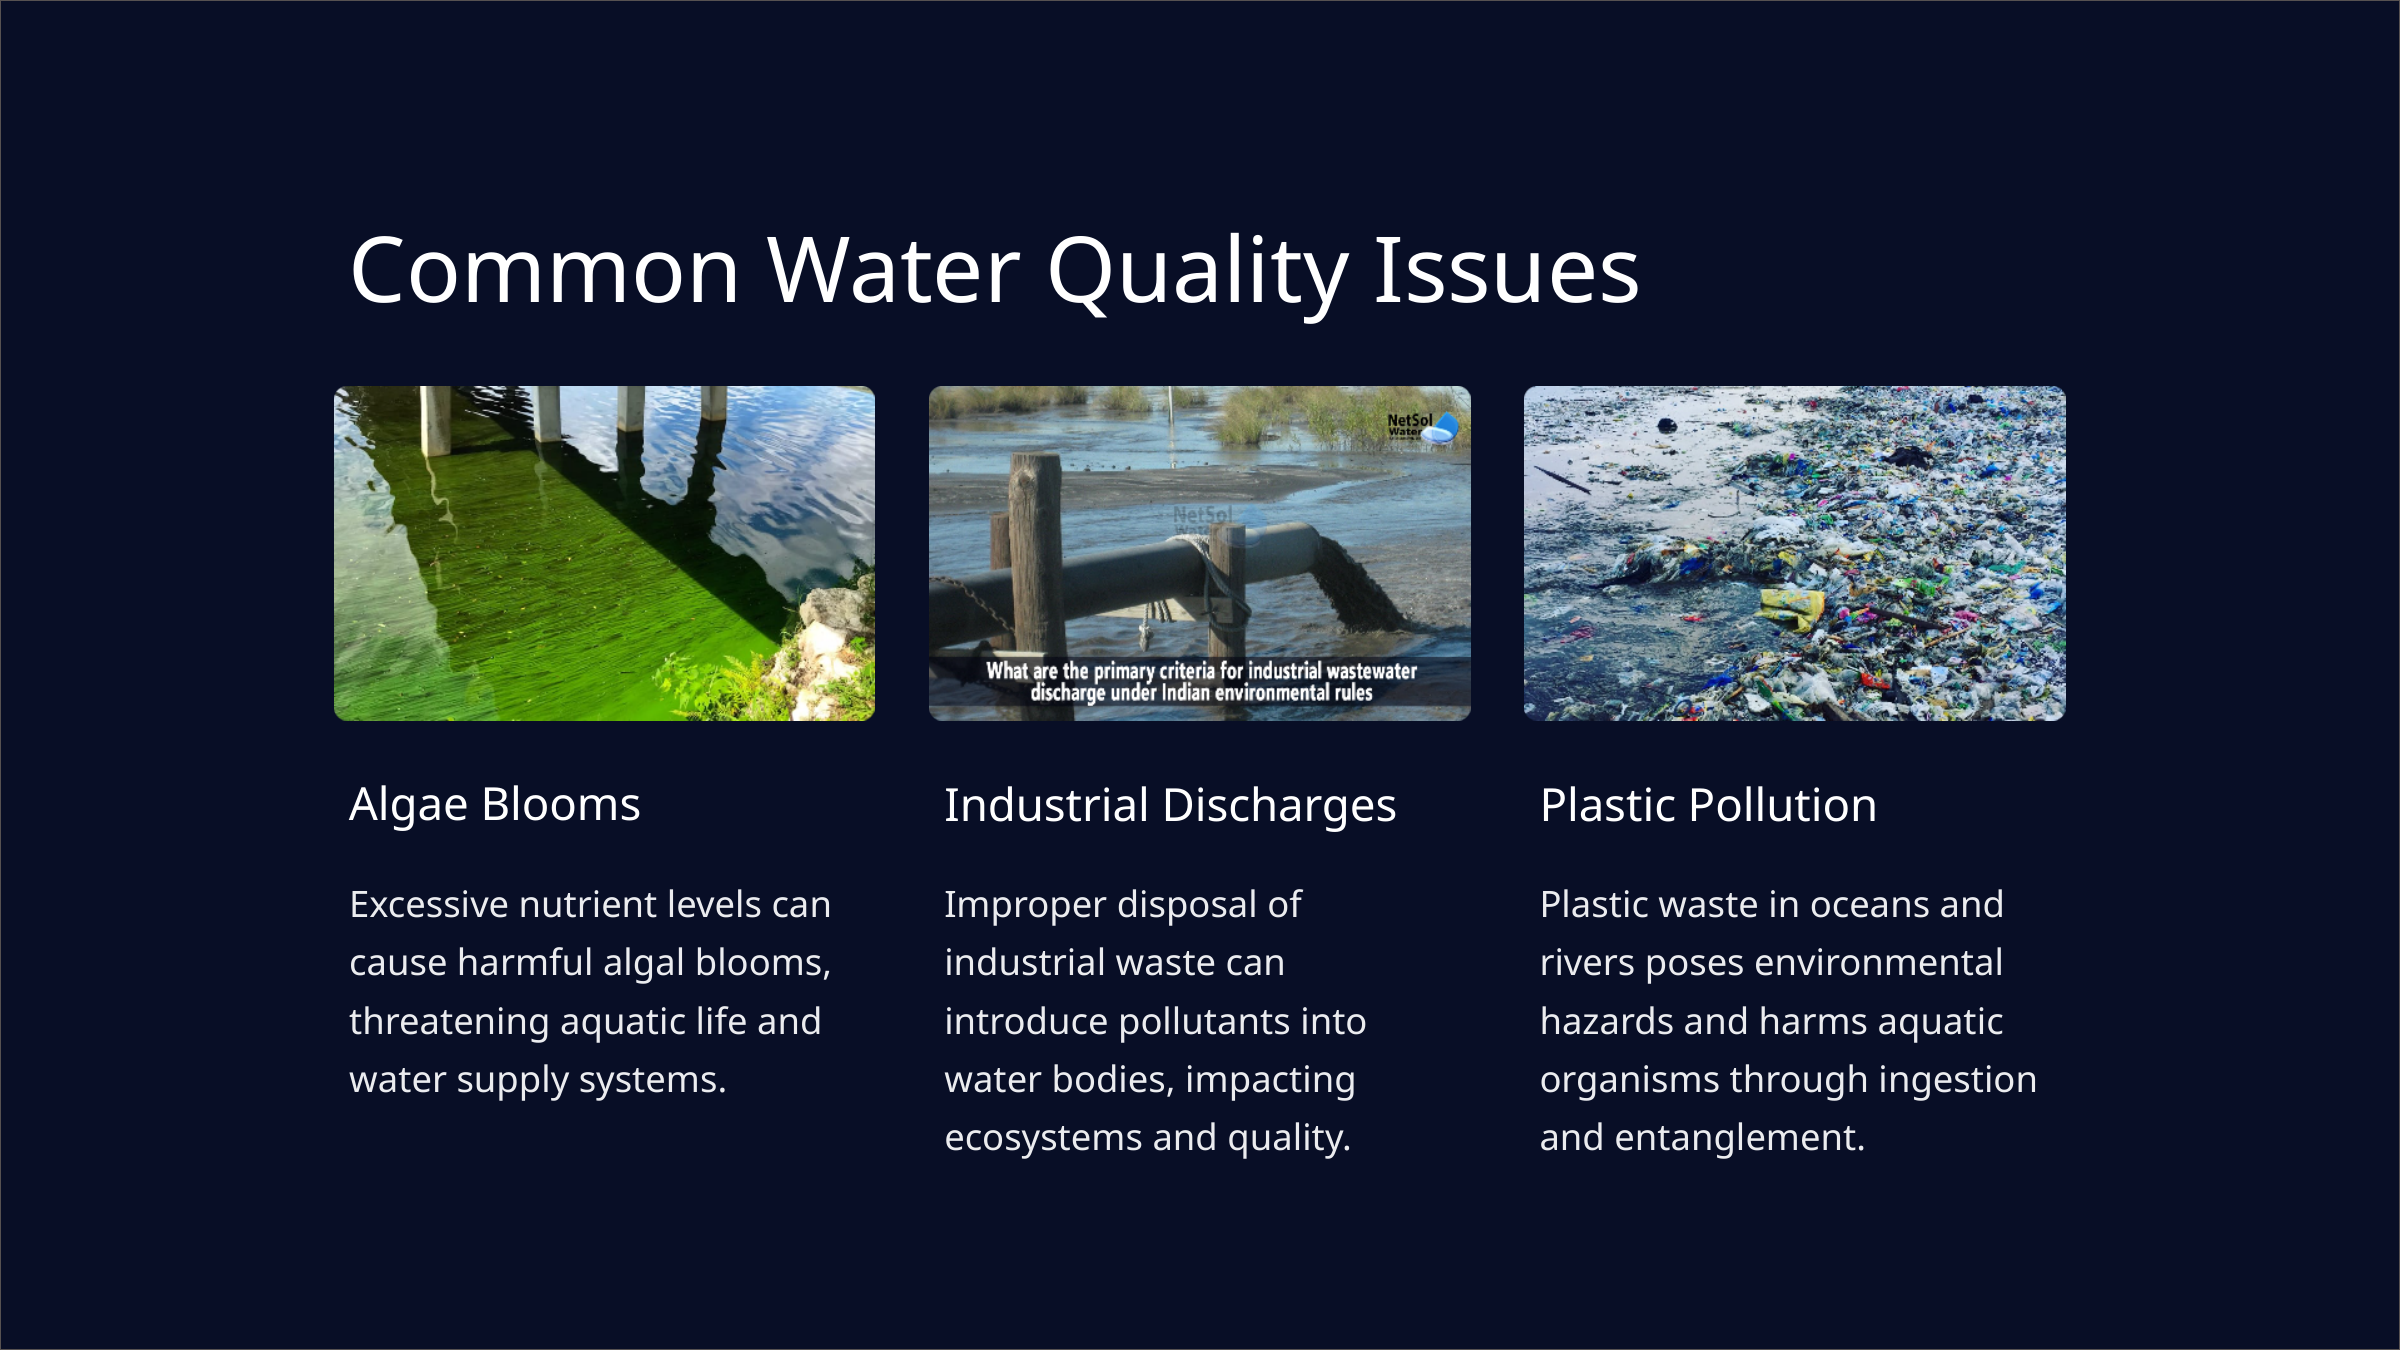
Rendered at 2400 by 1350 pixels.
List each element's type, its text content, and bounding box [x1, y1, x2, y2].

picture [1524, 386, 2066, 721]
picture [929, 386, 1471, 721]
text_box [0, 0, 2400, 1350]
picture [334, 386, 875, 721]
text_box Algae Blooms [334, 765, 699, 823]
text_box Improper disposal of industrial waste can introduce pollutants into water bodies, impacting ecosystems and quality. [929, 859, 1471, 1151]
text_box Industrial Discharges [929, 765, 1396, 823]
text_box Plastic Pollution [1524, 765, 1890, 823]
text_box Excessive nutrient levels can cause harmful algal blooms, threatening aquatic life and water supply systems. [334, 859, 875, 1093]
text_box Plastic waste in oceans and rivers poses environmental hazards and harms aquatic organisms through ingestion and entanglement. [1524, 859, 2066, 1151]
text_box Common Water Quality Issues [334, 199, 1652, 314]
